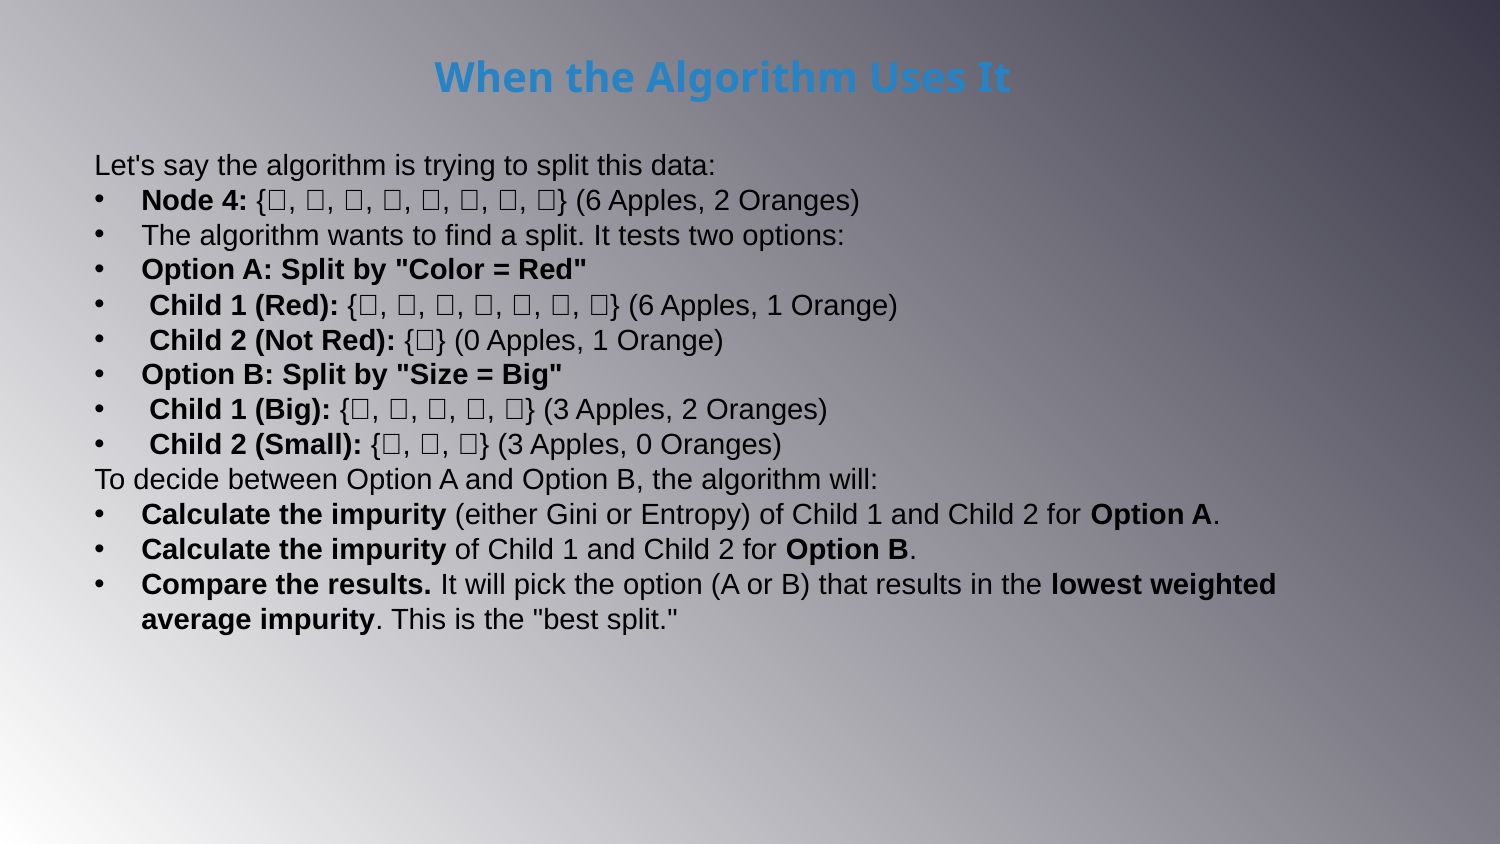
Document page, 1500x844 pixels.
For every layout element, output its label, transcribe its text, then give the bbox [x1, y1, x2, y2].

text_box When the Algorithm Uses It [55, 50, 1391, 101]
text_box Let's say the algorithm is trying to split this data: Node 4: {🍎, 🍎, 🍎, 🍎, 🍎, 🍎, 🍊, 🍊} (6 Apples, 2 Oranges) The algorithm wants to find a split. It tests two options: Option A: Split by "Color = Red" Child 1 (Red): {🍎, 🍎, 🍎, 🍎, 🍎, 🍎, 🍊} (6 Apples, 1 Orange) Child 2 (Not Red): {🍊} (0 Apples, 1 Orange) Option B: Split by "Size = Big" Child 1 (Big): {🍎, 🍎, 🍎, 🍊, 🍊} (3 Apples, 2 Oranges) Child 2 (Small): {🍎, 🍎, 🍎} (3 Apples, 0 Oranges) To decide between Option A and Option B, the algorithm will: Calculate the impurity (either Gini or Entropy) of Child 1 and Child 2 for Option A. Calculate the impurity of Child 1 and Child 2 for Option B. Compare the results. It will pick the option (A or B) that results in the lowest weighted average impurity. This is the "best split." [79, 138, 1312, 678]
